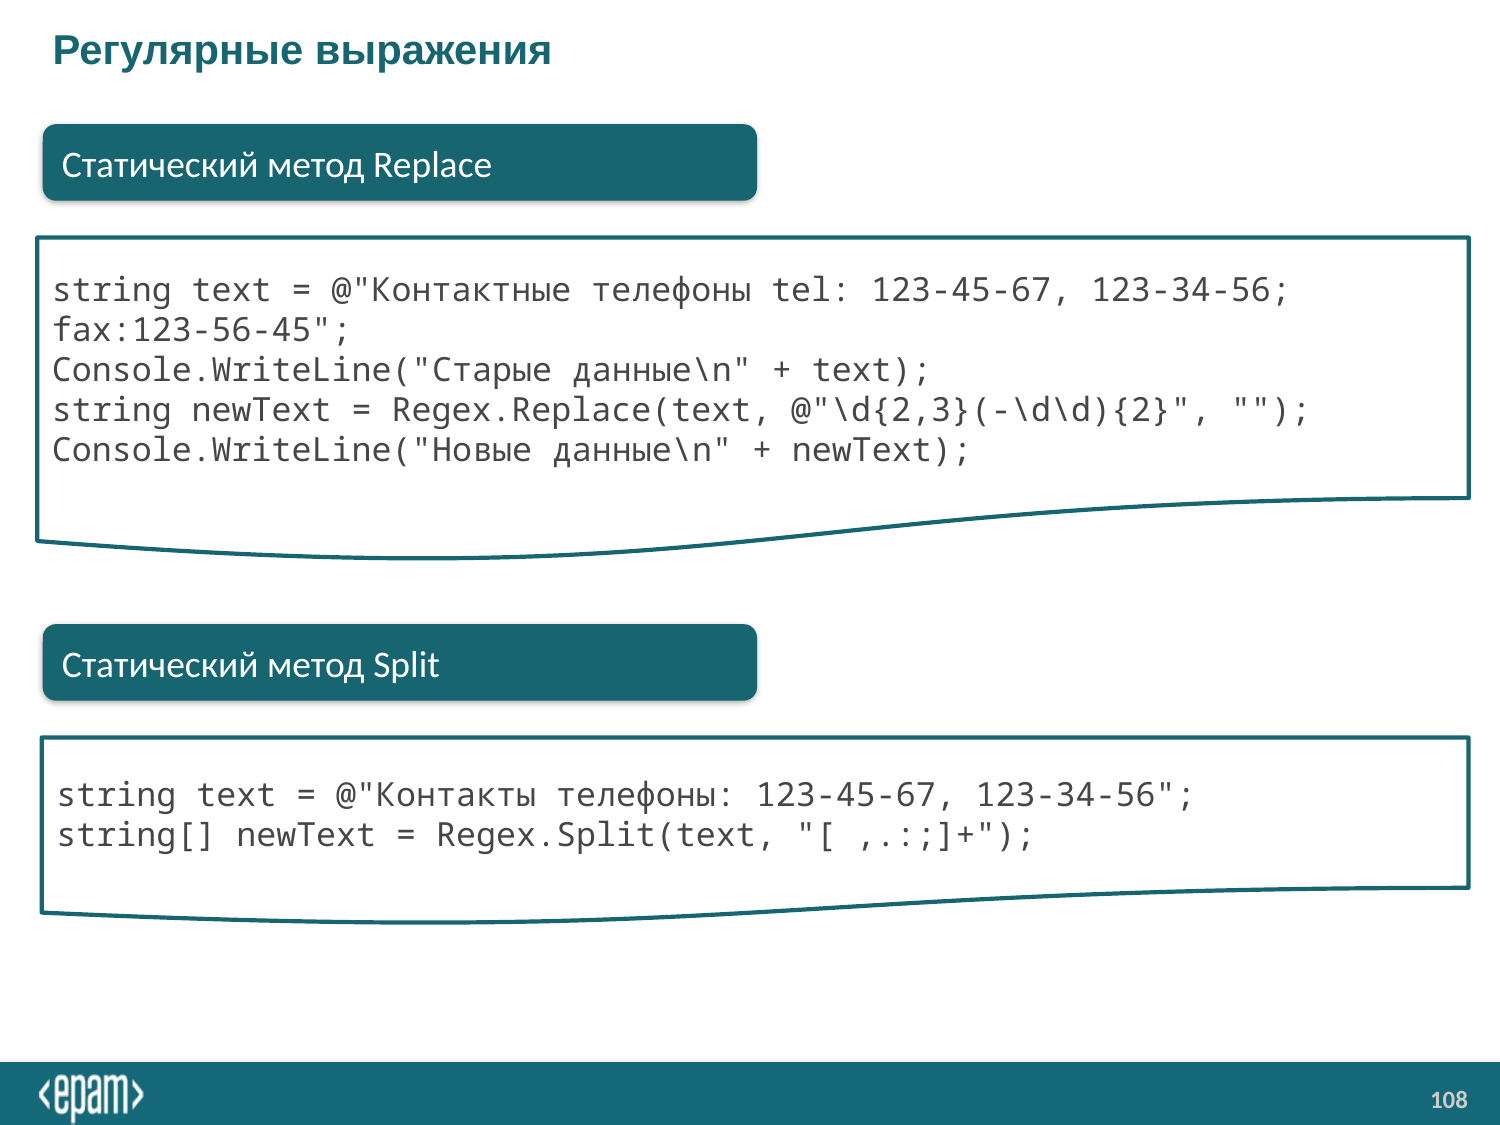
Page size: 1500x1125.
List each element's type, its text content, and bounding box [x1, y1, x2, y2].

text_box Статический метод Split [42, 624, 758, 701]
title Регулярные выражения [0, 0, 1500, 95]
text_box Статический метод Replace [42, 124, 758, 201]
picture [38, 1074, 144, 1125]
text_box string text = @"Контакты телефоны: 123-45-67, 123-34-56"; string[] newText = Regex.Split(text, "[ ,.:;]+"); [39, 735, 1471, 925]
text_box string text = @"Контактные телефоны tel: 123-45-67, 123-34-56; fax:123-56-45"; Console.WriteLine("Старые данные\n" + text); string newText = Regex.Replace(text, @"\d{2,3}(-\d\d){2}", ""); Console.WriteLine("Новые данные\n" + newText); [35, 235, 1471, 561]
